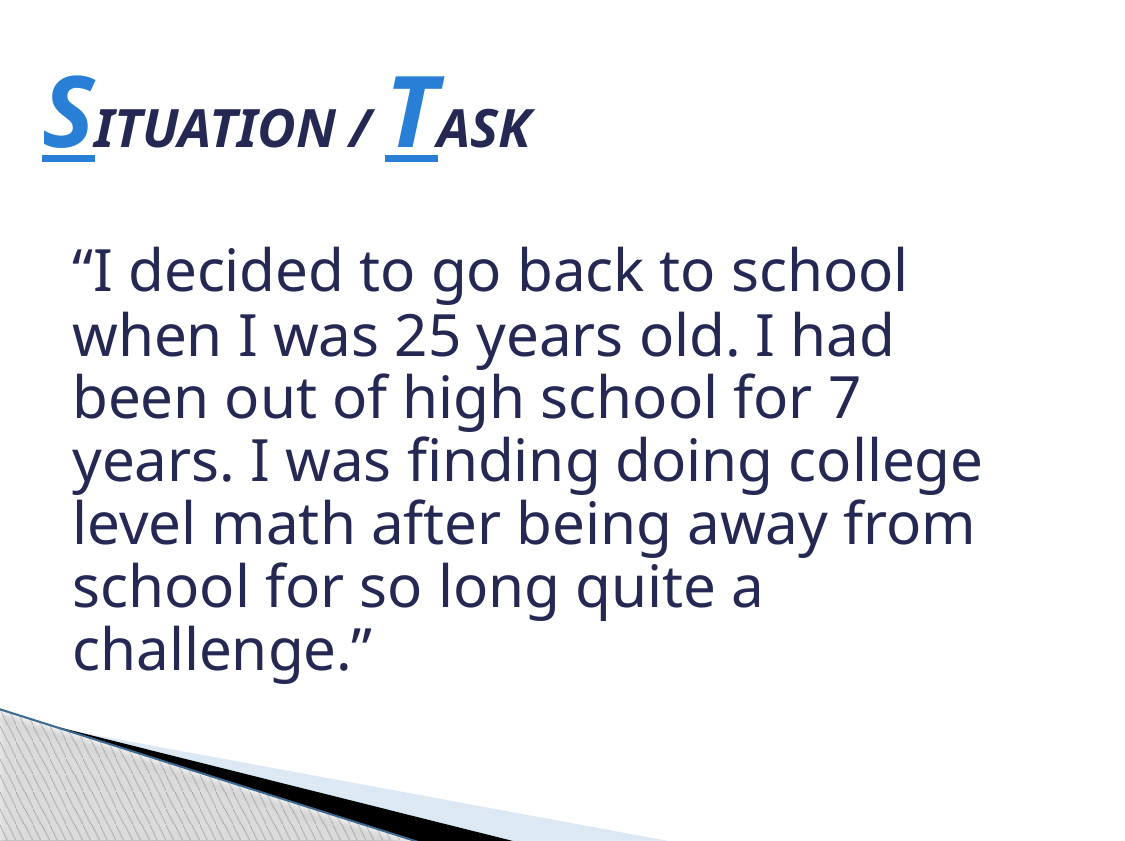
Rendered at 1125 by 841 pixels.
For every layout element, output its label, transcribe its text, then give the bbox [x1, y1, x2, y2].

title SITUATION / TASK [30, 42, 1087, 173]
list “I decided to go back to school when I was 25 years old. I had been out of high school for 7 years. I was finding doing college level math after being away from school for so long quite a challenge.” [29, 228, 1000, 841]
